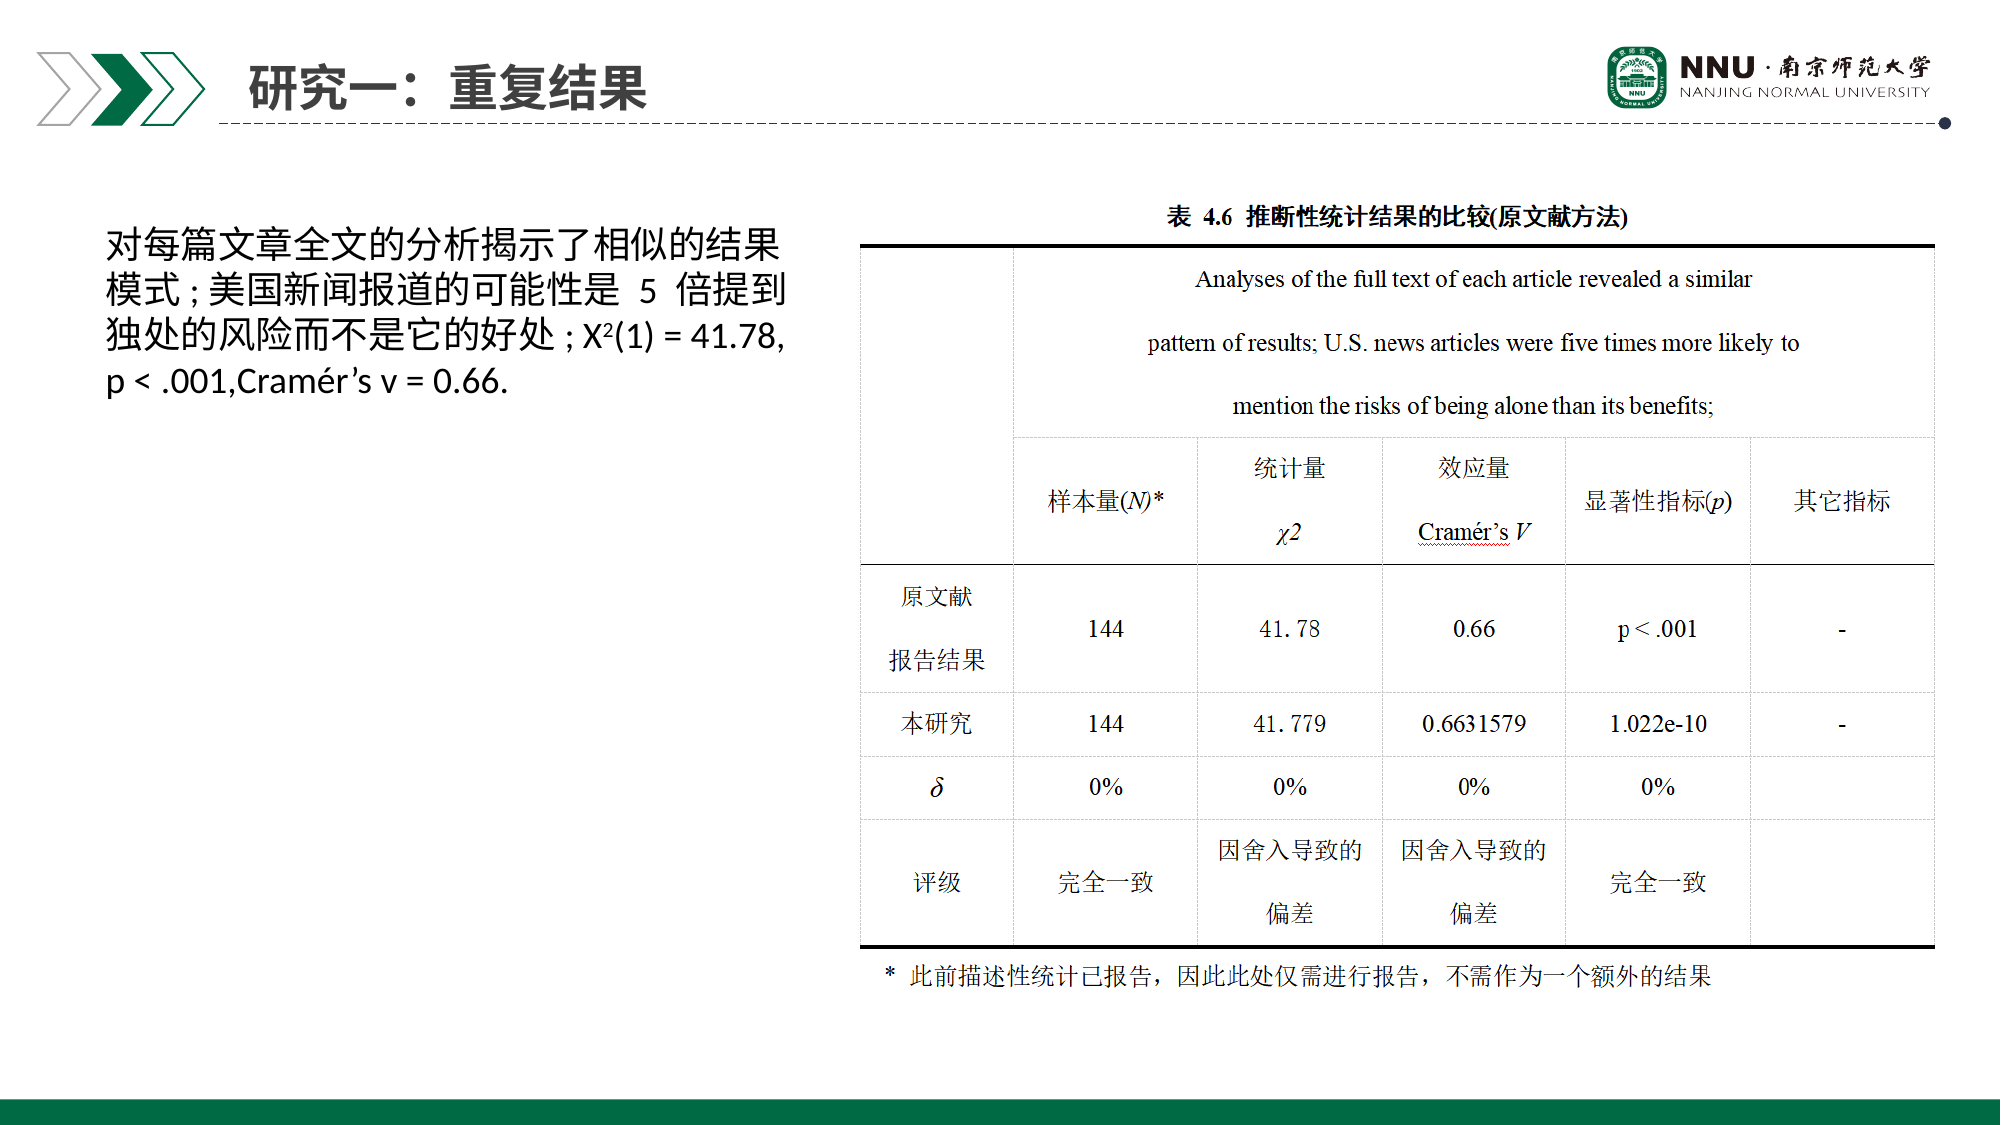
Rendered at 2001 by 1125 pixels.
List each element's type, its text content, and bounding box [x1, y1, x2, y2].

text_box [0, 1098, 2000, 1125]
text_box [142, 53, 205, 125]
text_box [38, 53, 101, 125]
text_box [90, 53, 153, 126]
picture [834, 0, 1960, 1003]
text_box 研究一：重复结果 [233, 49, 664, 122]
text_box 对每篇文章全文的分析揭示了相似的结果模式;美国新闻报道的可能性是 5 倍提到独处的风险而不是它的好处; X2(1) = 41.78, p < .001,Cramér’s v = 0.66. [90, 214, 819, 552]
